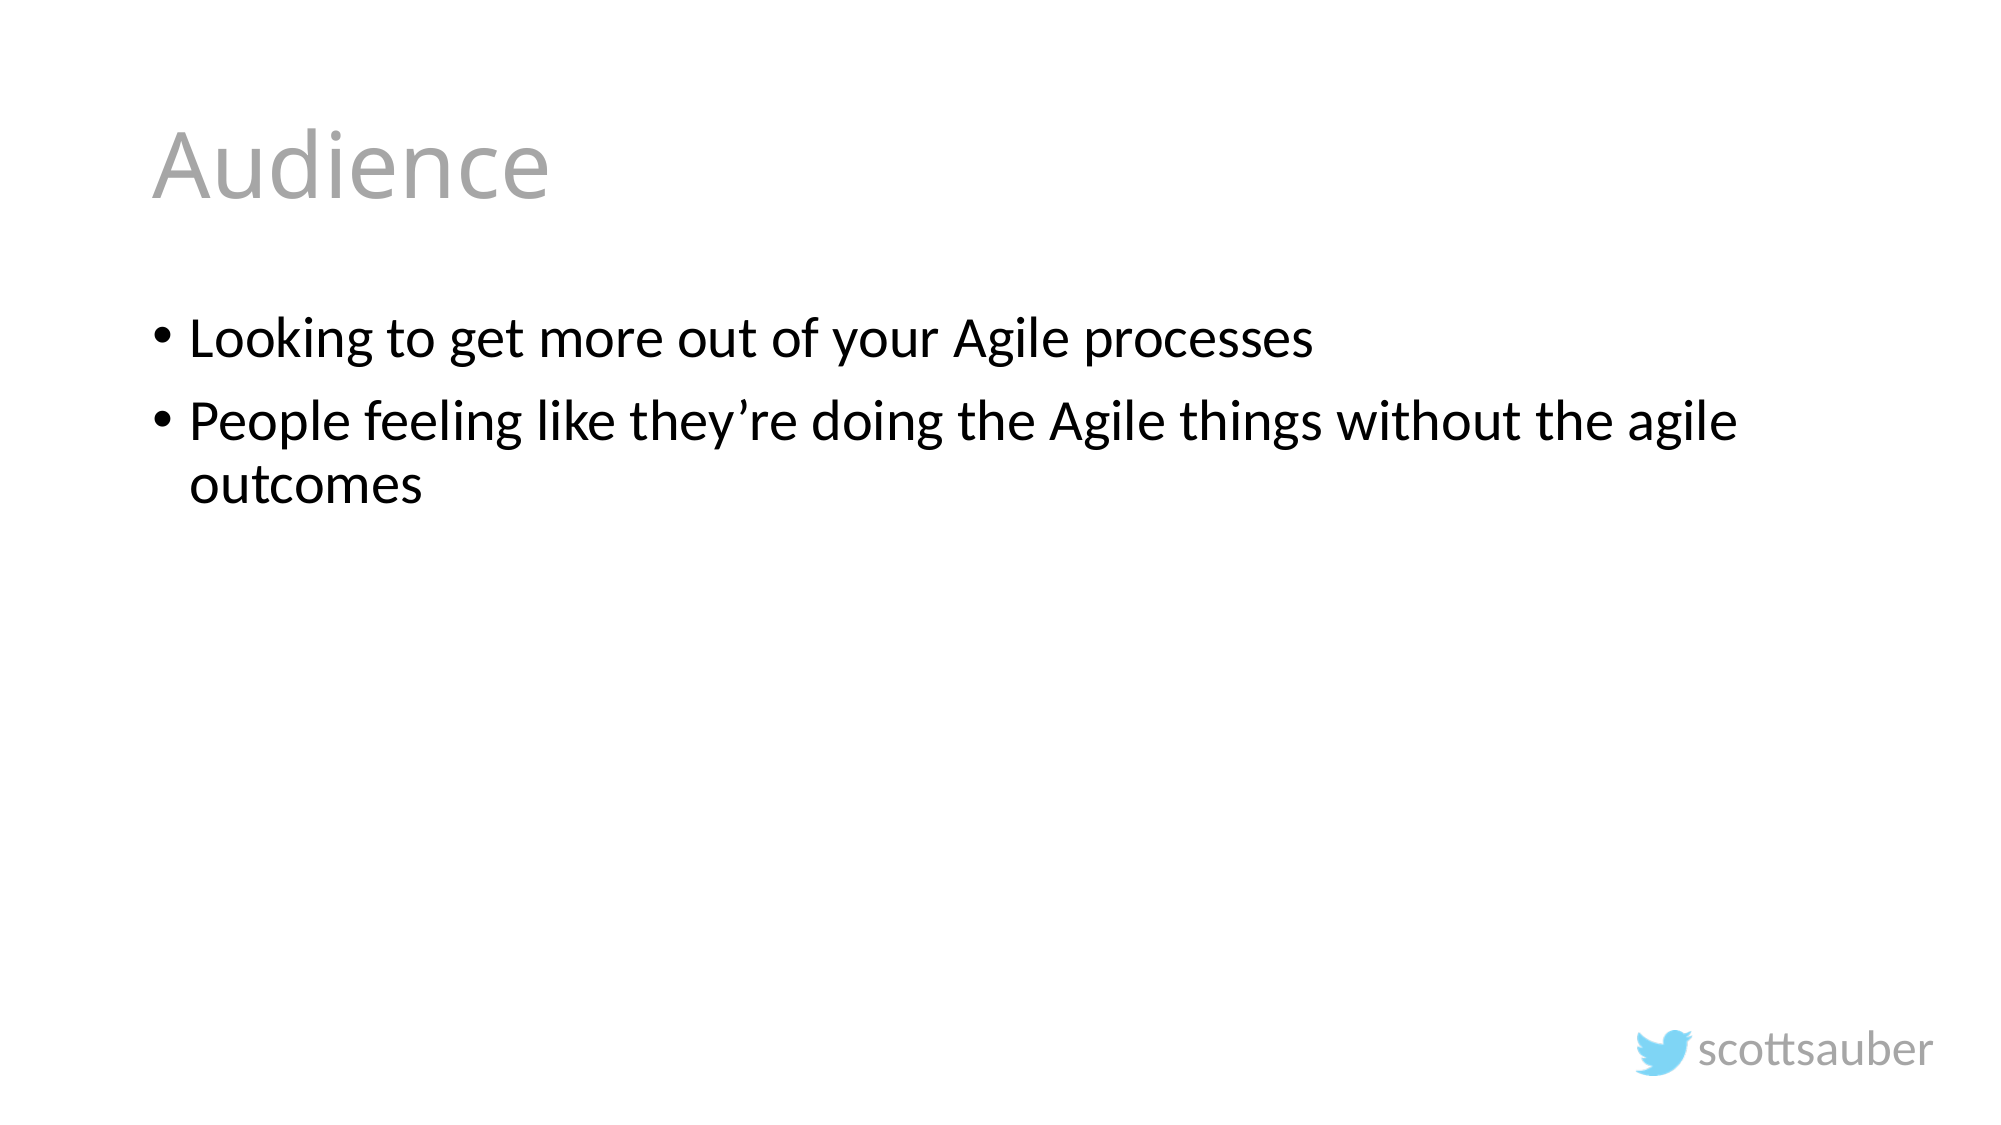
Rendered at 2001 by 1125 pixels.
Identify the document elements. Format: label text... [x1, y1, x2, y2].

list Looking to get more out of your Agile processes People feeling like they’re doing the Agile things without the agile outcomes [137, 299, 1863, 1084]
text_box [1635, 1014, 1986, 1093]
title Audience [137, 59, 1863, 278]
